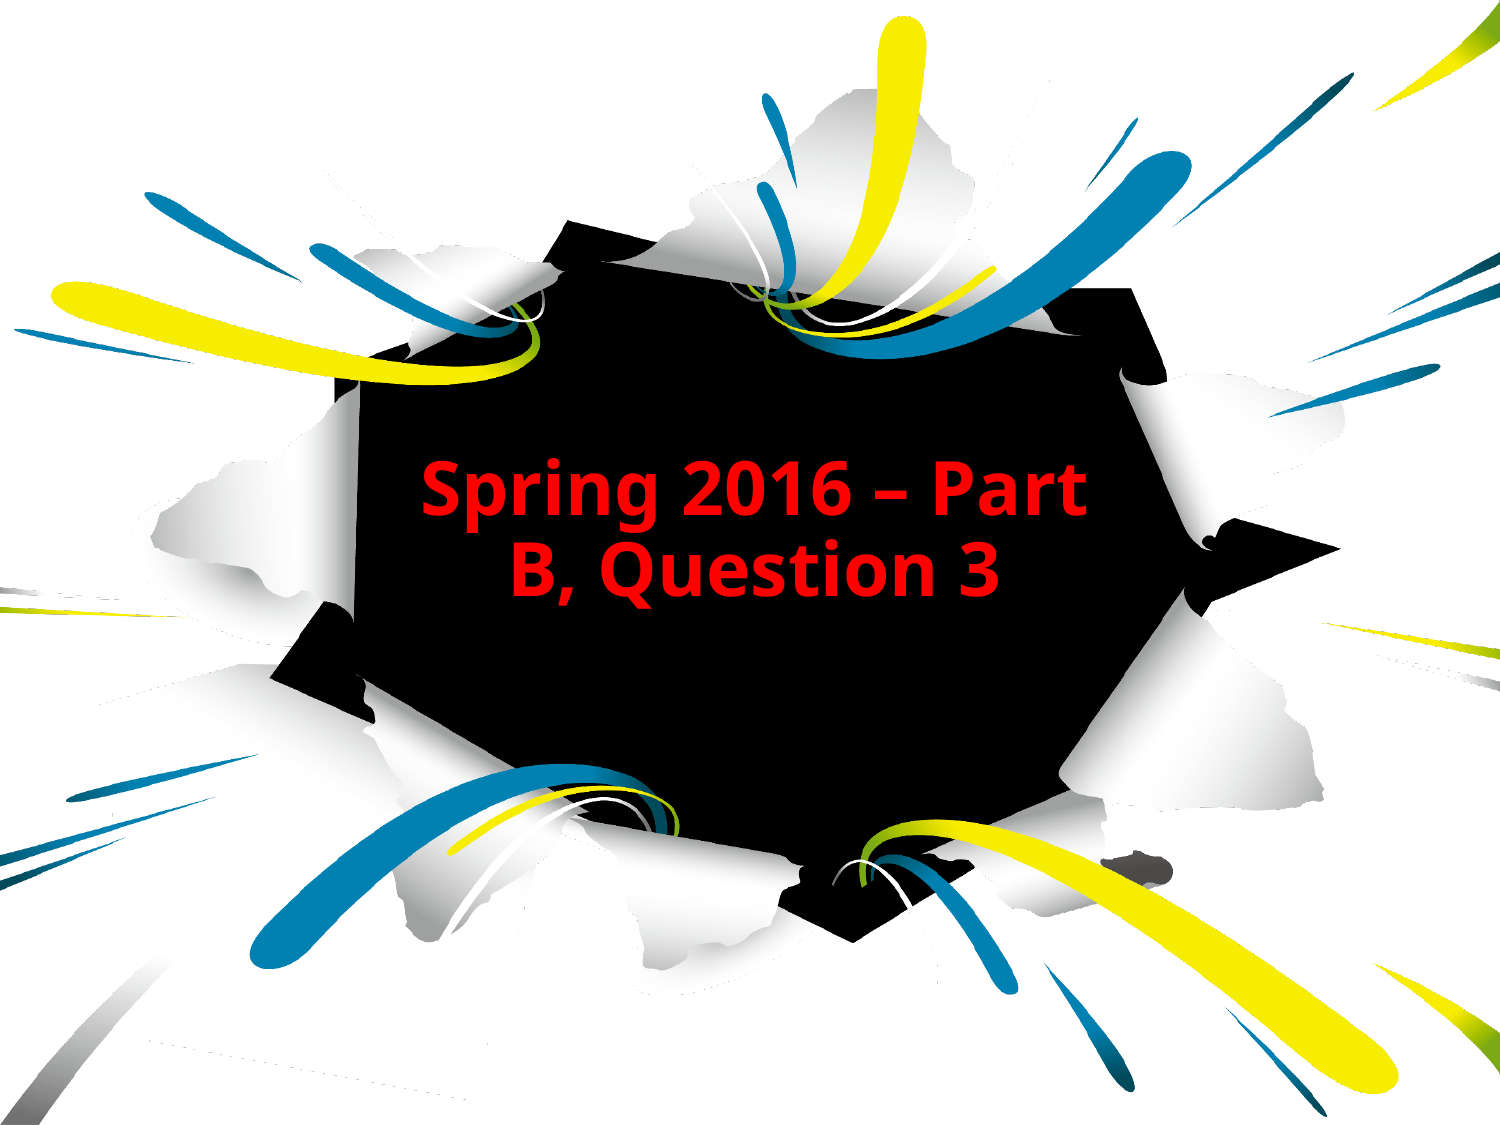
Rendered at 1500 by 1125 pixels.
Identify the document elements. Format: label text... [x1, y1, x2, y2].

picture [0, 0, 1500, 1125]
list Spring 2016 – Part B, Question 3 [384, 425, 1125, 638]
